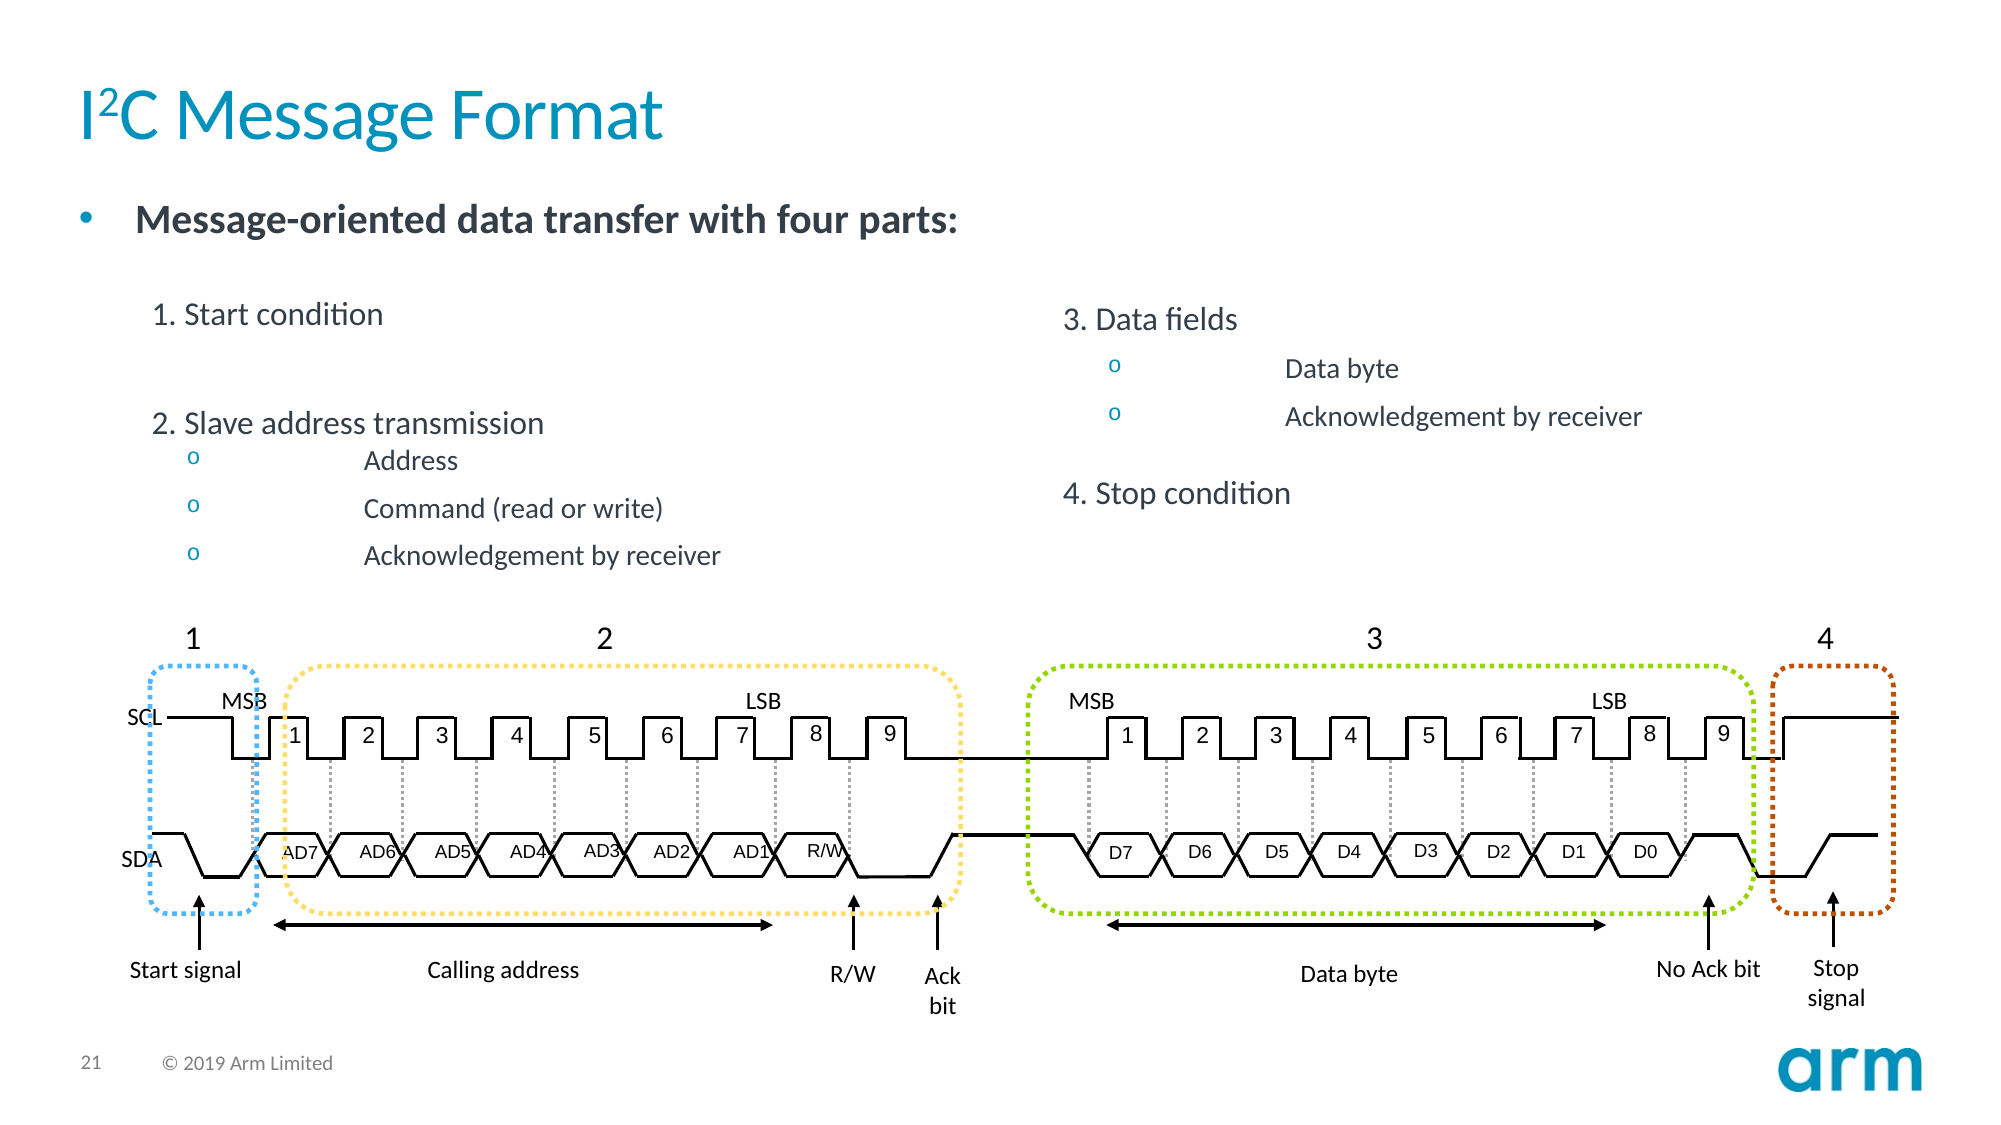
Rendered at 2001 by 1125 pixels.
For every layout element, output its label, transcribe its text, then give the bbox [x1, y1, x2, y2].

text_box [71, 608, 1929, 1028]
title I2C Message Format [78, 78, 1922, 186]
picture [1889, 1048, 1903, 1053]
picture [1803, 1048, 1922, 1092]
picture [1778, 1048, 1794, 1067]
picture [1778, 1072, 1794, 1092]
picture [1788, 1056, 1812, 1083]
list Message-oriented data transfer with four parts: 1. Start condition 2. Slave address transmission Address Command (read or write) Acknowledgement by receiver 3. Data fields Data byte Acknowledgement by receiver 4. Stop condition [78, 192, 1922, 517]
picture [1911, 1048, 1922, 1062]
